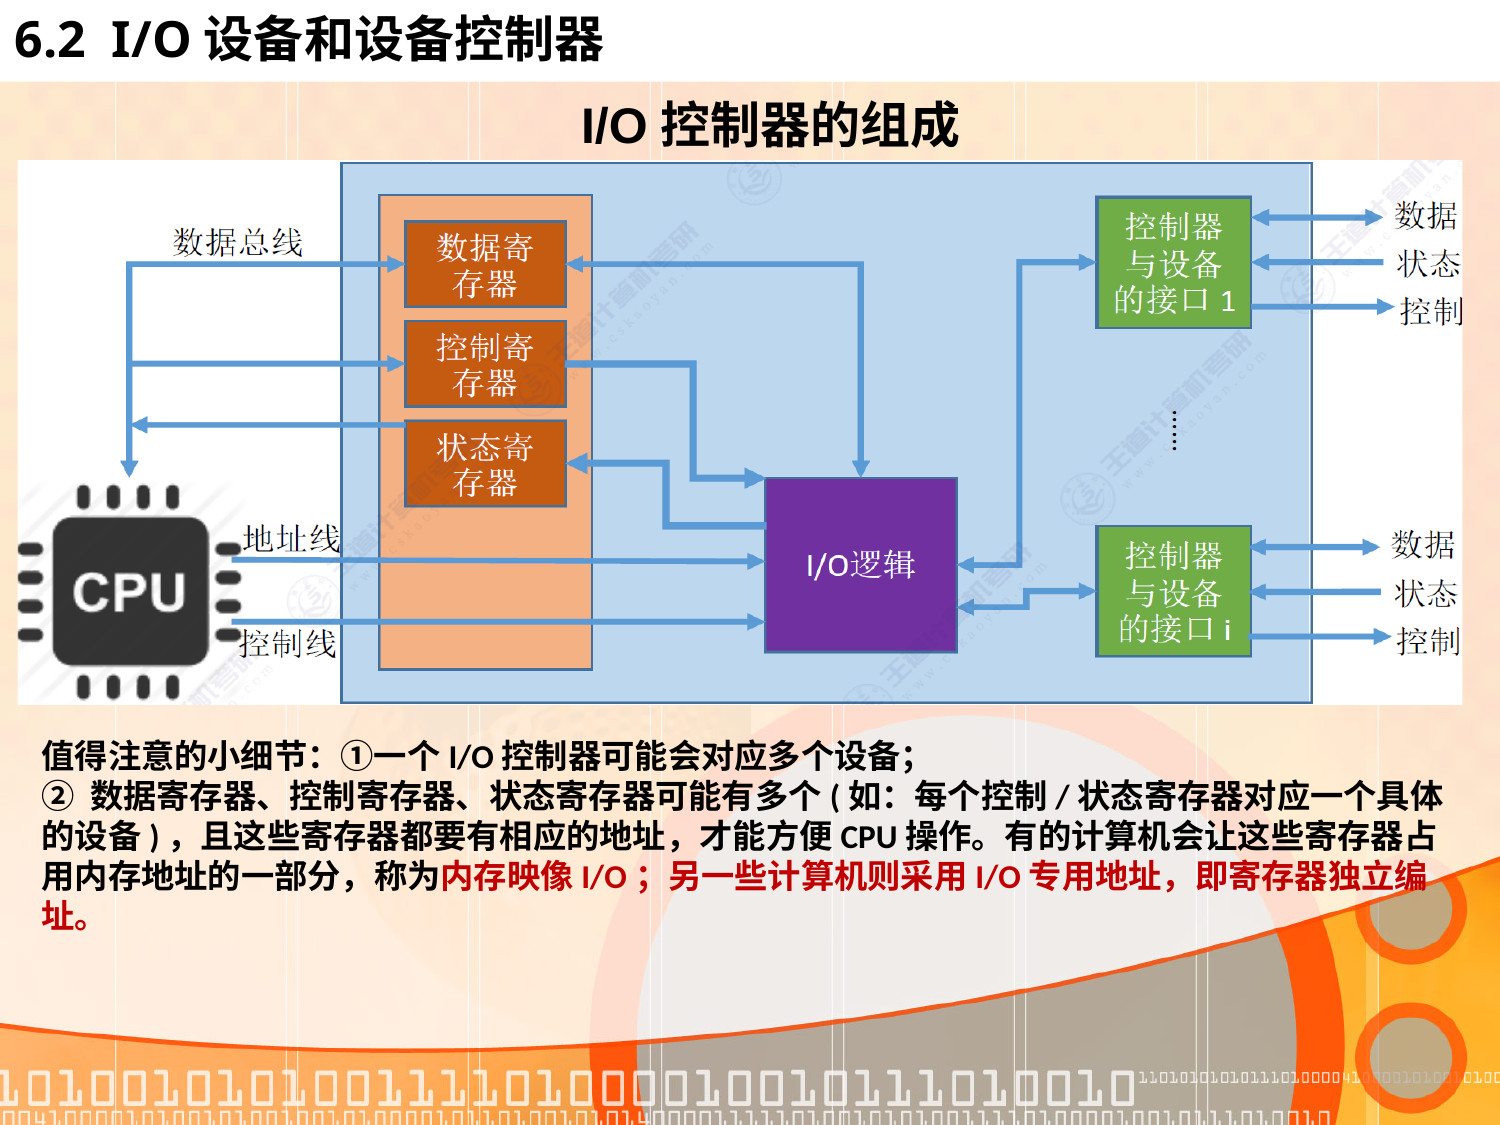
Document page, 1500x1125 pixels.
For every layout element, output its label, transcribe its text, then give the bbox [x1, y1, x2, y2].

picture [0, 82, 1500, 1125]
text_box I/O控制器的组成 [395, 86, 1146, 160]
title 6.2 I/O设备和设备控制器 [0, 0, 1500, 76]
text_box 值得注意的小细节：①一个I/O控制器可能会对应多个设备； ② 数据寄存器、控制寄存器、状态寄存器可能有多个(如：每个控制/状态寄存器对应一个具体的设备)，且这些寄存器都要有相应的地址，才能方便CPU操作。有的计算机会让这些寄存器占用内存地址的一部分，称为内存映像I/O；另一些计算机则采用I/O专用地址，即寄存器独立编址。 [26, 727, 1463, 943]
